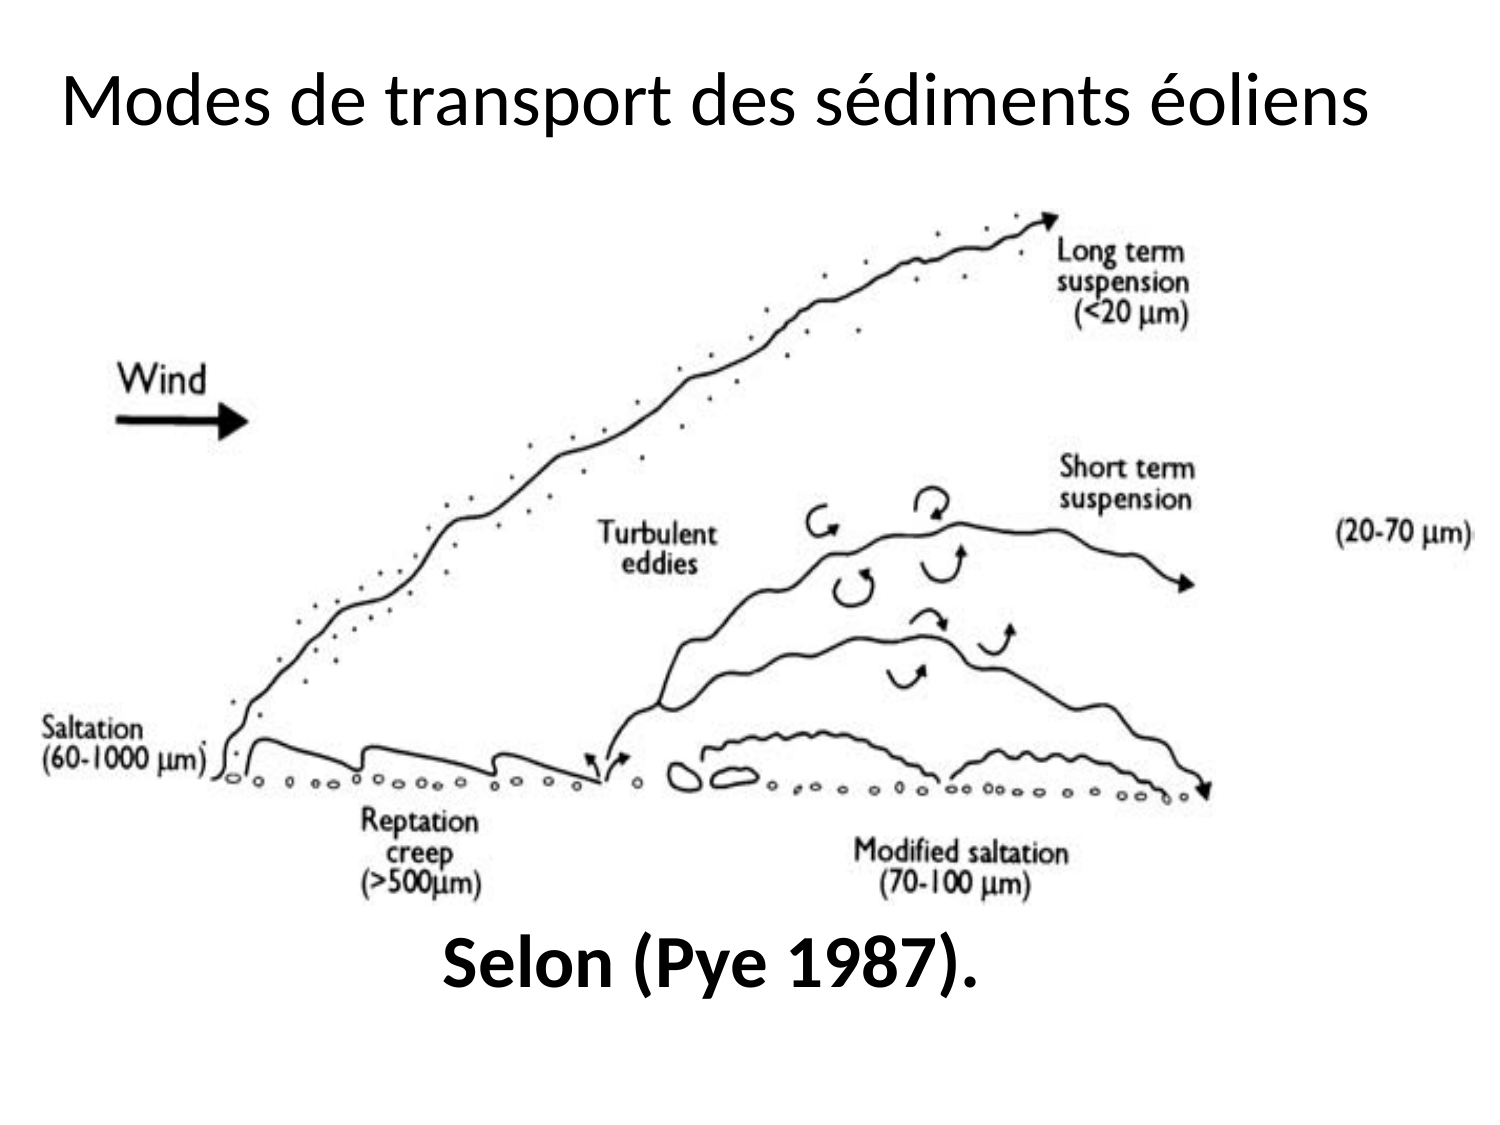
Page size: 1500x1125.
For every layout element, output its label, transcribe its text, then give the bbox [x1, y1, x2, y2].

text_box Selon (Pye 1987). [419, 914, 996, 1011]
title Modes de transport des sédiments éoliens [40, 1, 1391, 190]
picture [40, 208, 1475, 906]
